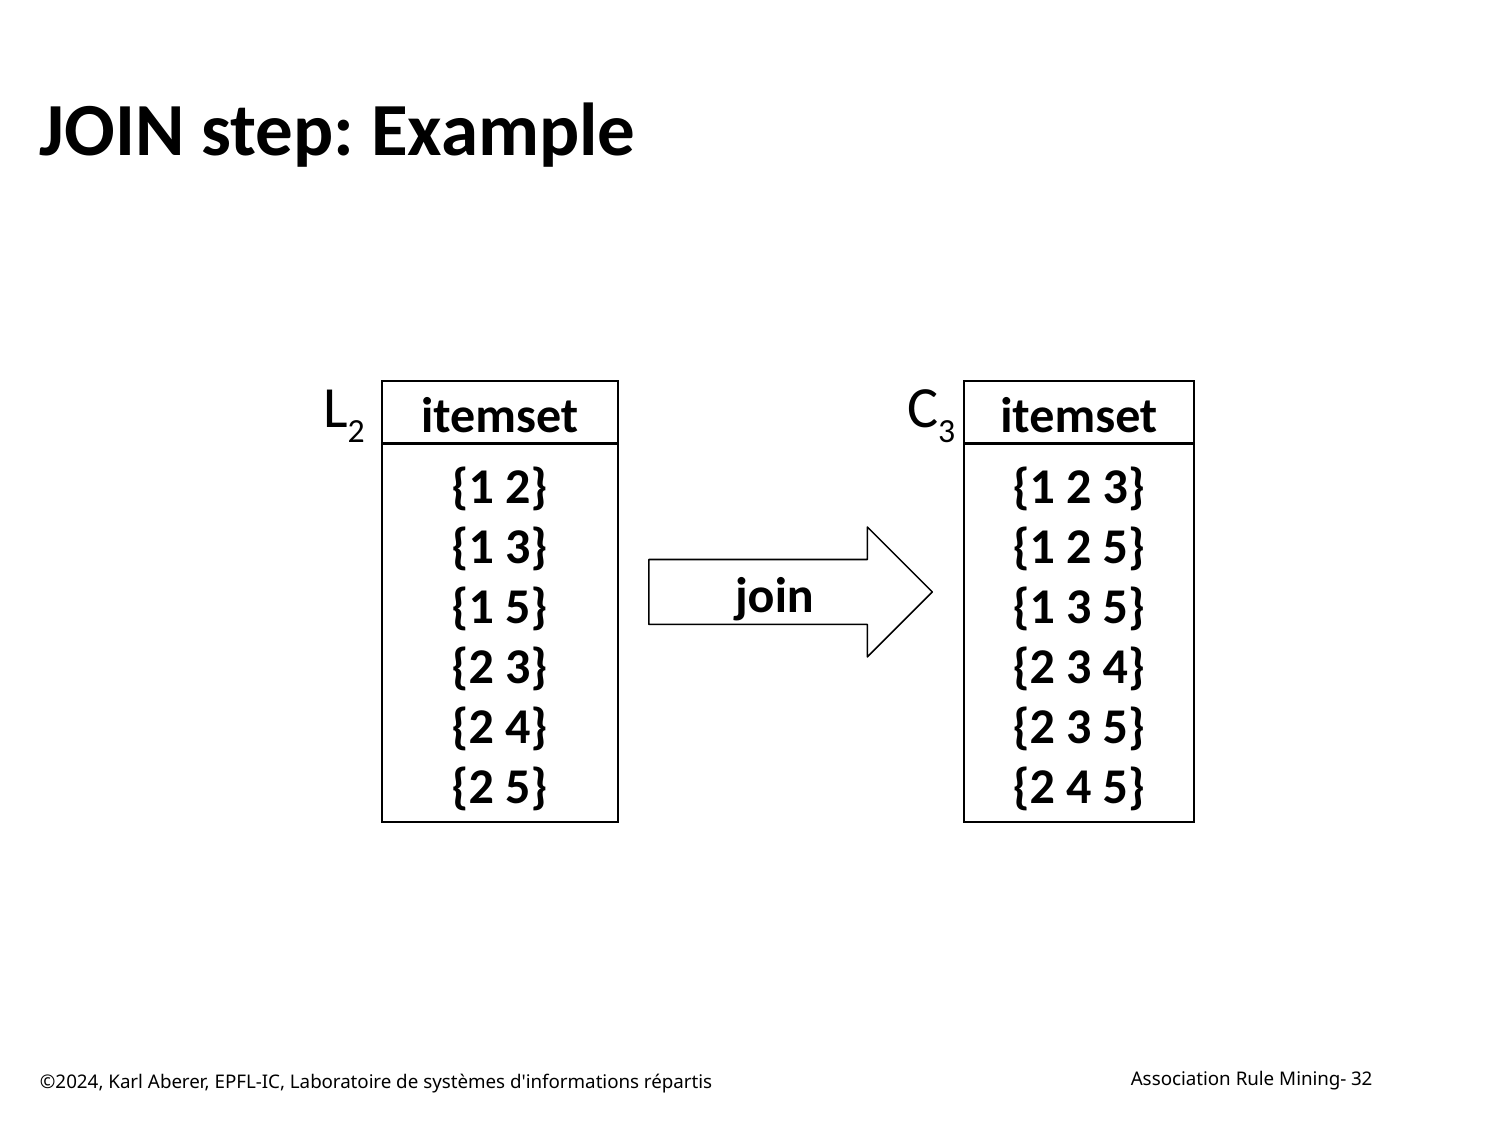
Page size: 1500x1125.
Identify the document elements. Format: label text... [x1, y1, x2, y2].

footer ©2024, Karl Aberer, EPFL-IC, Laboratoire de systèmes d'informations répartis [24, 1062, 988, 1101]
title JOIN step: Example [24, 49, 1388, 201]
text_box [306, 365, 1194, 823]
